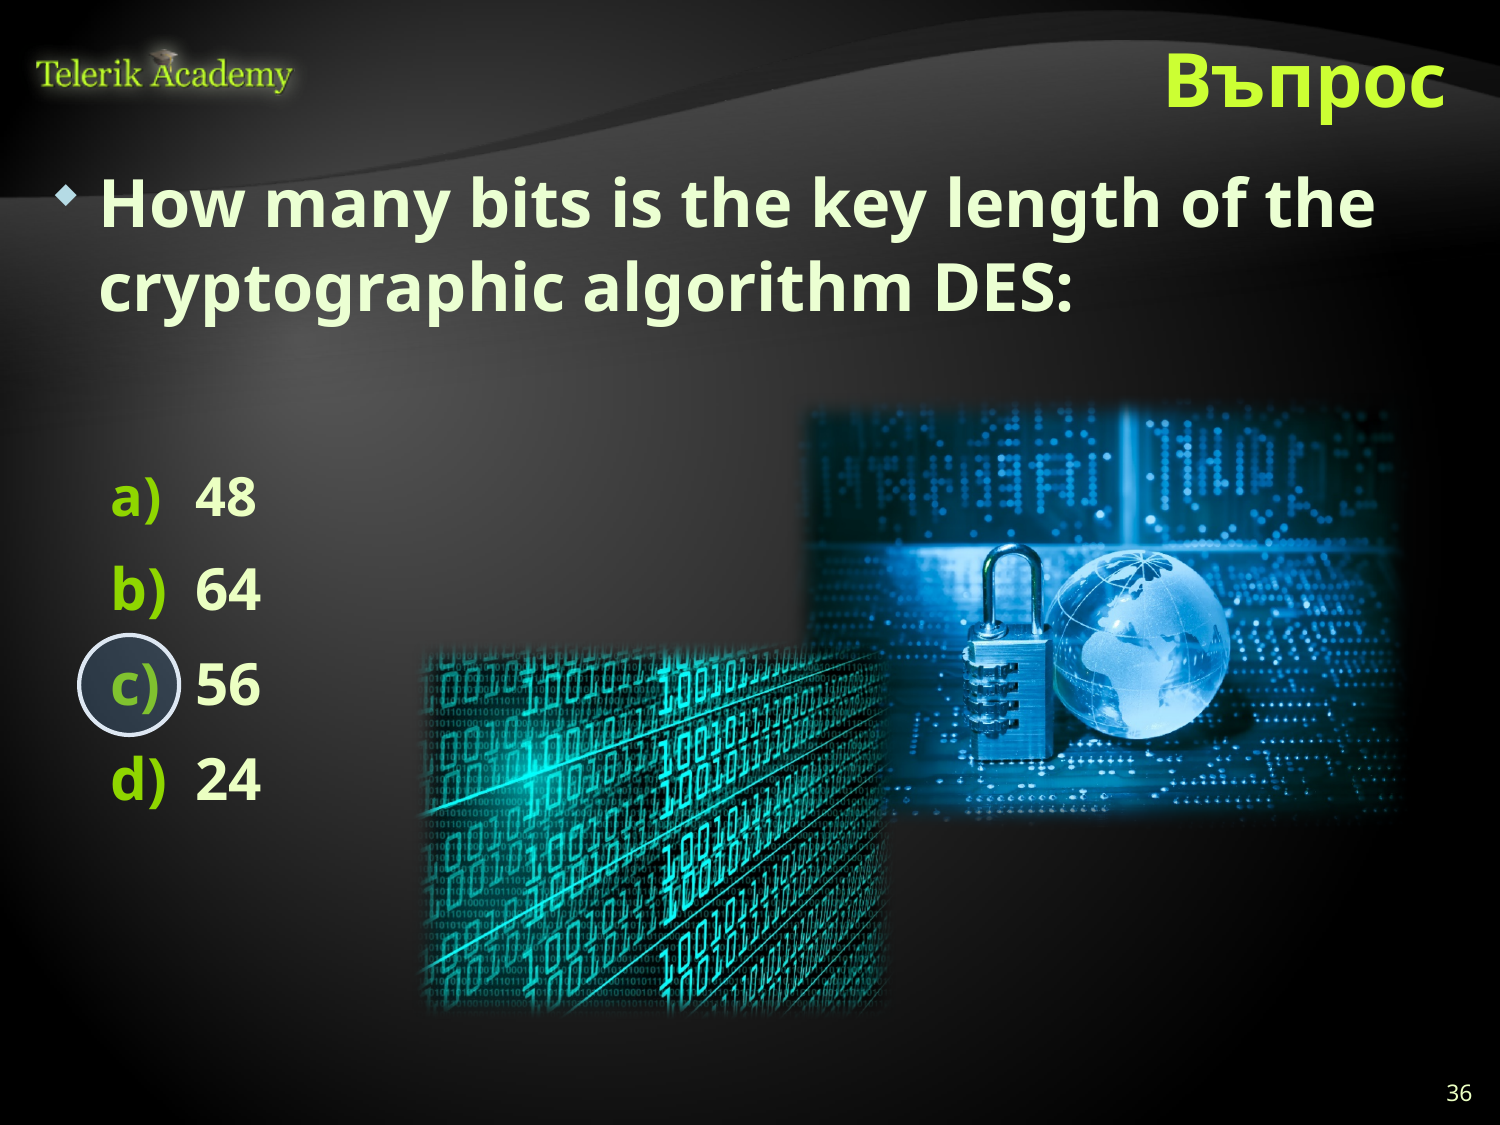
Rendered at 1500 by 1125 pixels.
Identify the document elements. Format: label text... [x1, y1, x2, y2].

text_box [77, 632, 182, 738]
list How many bits is the key length of the cryptographic algorithm DES: 48 64 56 24 [37, 149, 1463, 1100]
title Въпрос [300, 12, 1463, 149]
picture [0, 0, 1500, 1125]
slide_number 36 [1412, 1074, 1488, 1113]
